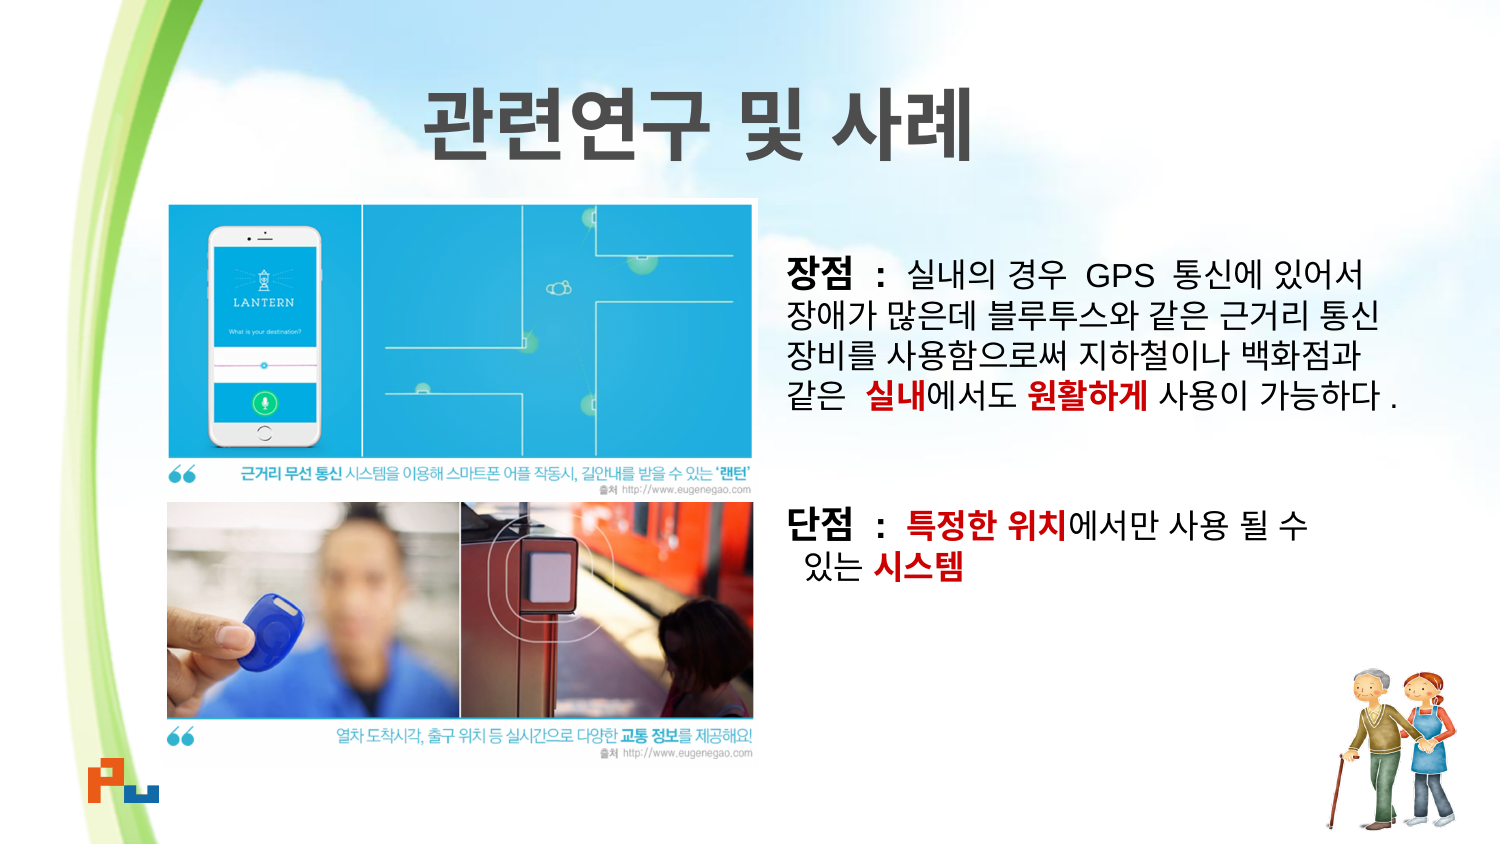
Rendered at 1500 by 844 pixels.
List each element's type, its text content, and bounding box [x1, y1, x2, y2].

text_box 단점 : 특정한 위치에서만 사용 될 수 있는 시스템 [771, 486, 1423, 681]
picture [0, 0, 1500, 844]
text_box 장점 : 실내의 경우 GPS 통신에 있어서 장애가 많은데 블루투스와 같은 근거리 통신 장비를 사용함으로써 지하철이나 백화점과 같은 실내에서도 원활하게 사용이 가능하다. [771, 234, 1423, 475]
title 관련연구 및 사례 [407, 66, 1123, 179]
